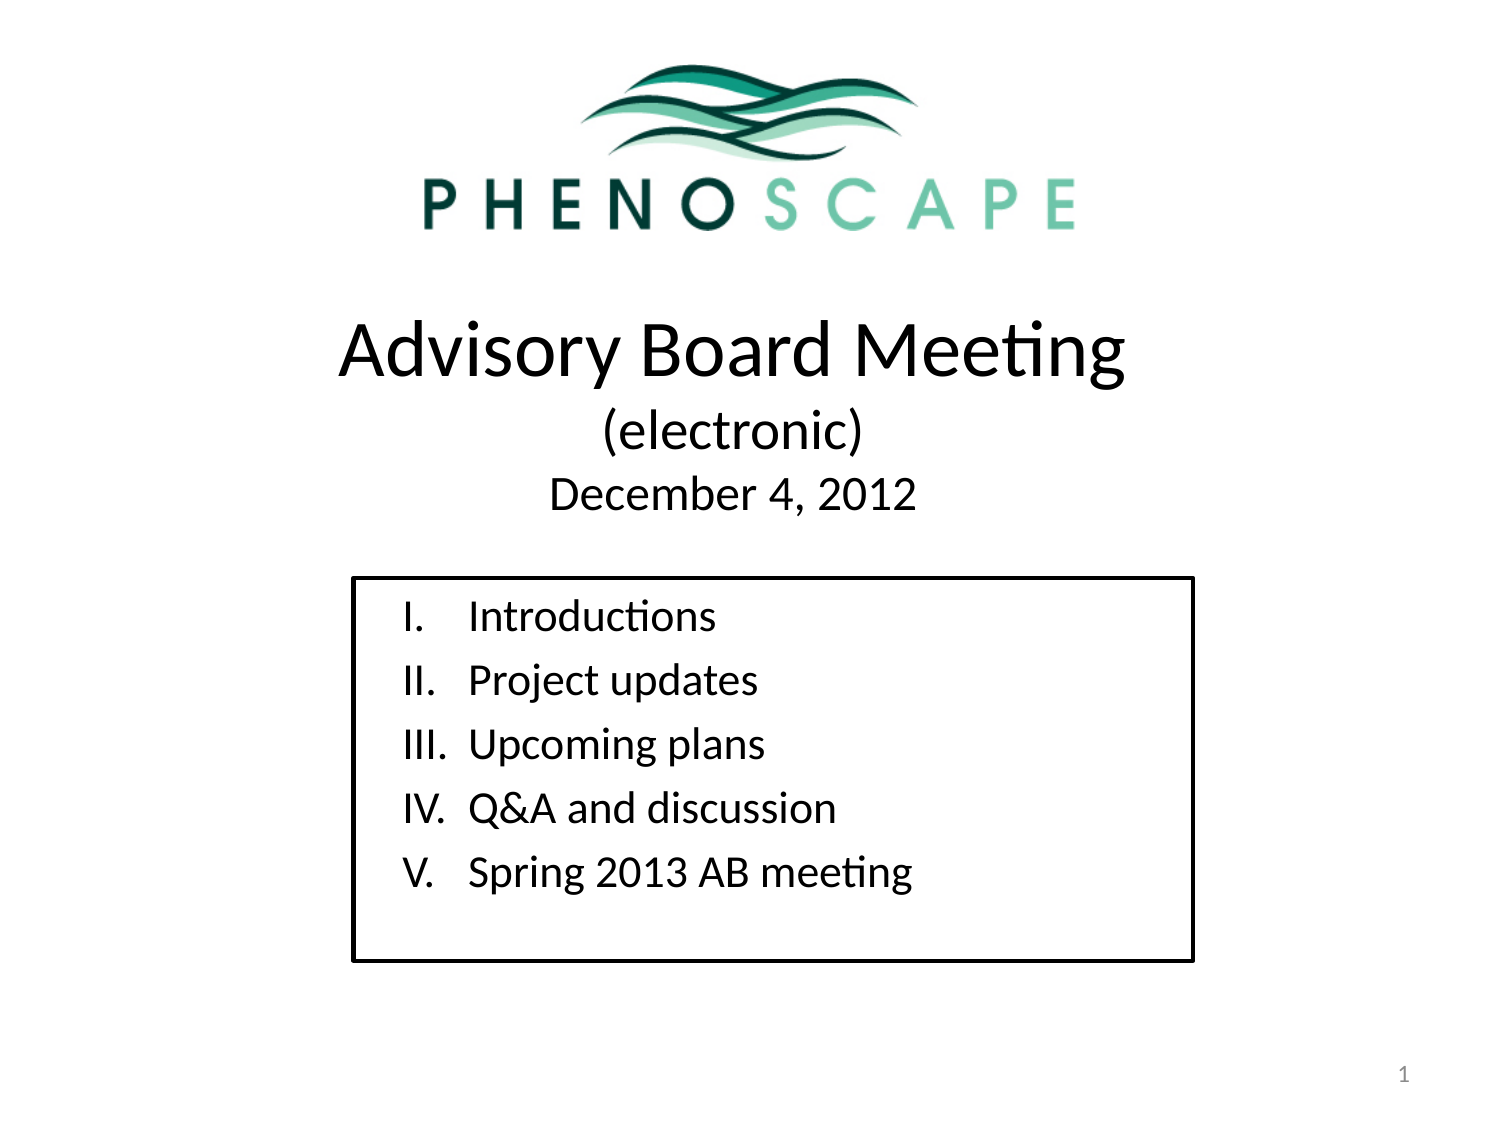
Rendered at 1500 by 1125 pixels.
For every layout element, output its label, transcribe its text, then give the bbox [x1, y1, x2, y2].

text_box Introductions Project updates Upcoming plans Q&A and discussion Spring 2013 AB meeting [351, 576, 1195, 963]
title Advisory Board Meeting (electronic) December 4, 2012 [95, 287, 1371, 529]
picture [423, 64, 1076, 232]
slide_number 1 [1074, 1042, 1425, 1103]
